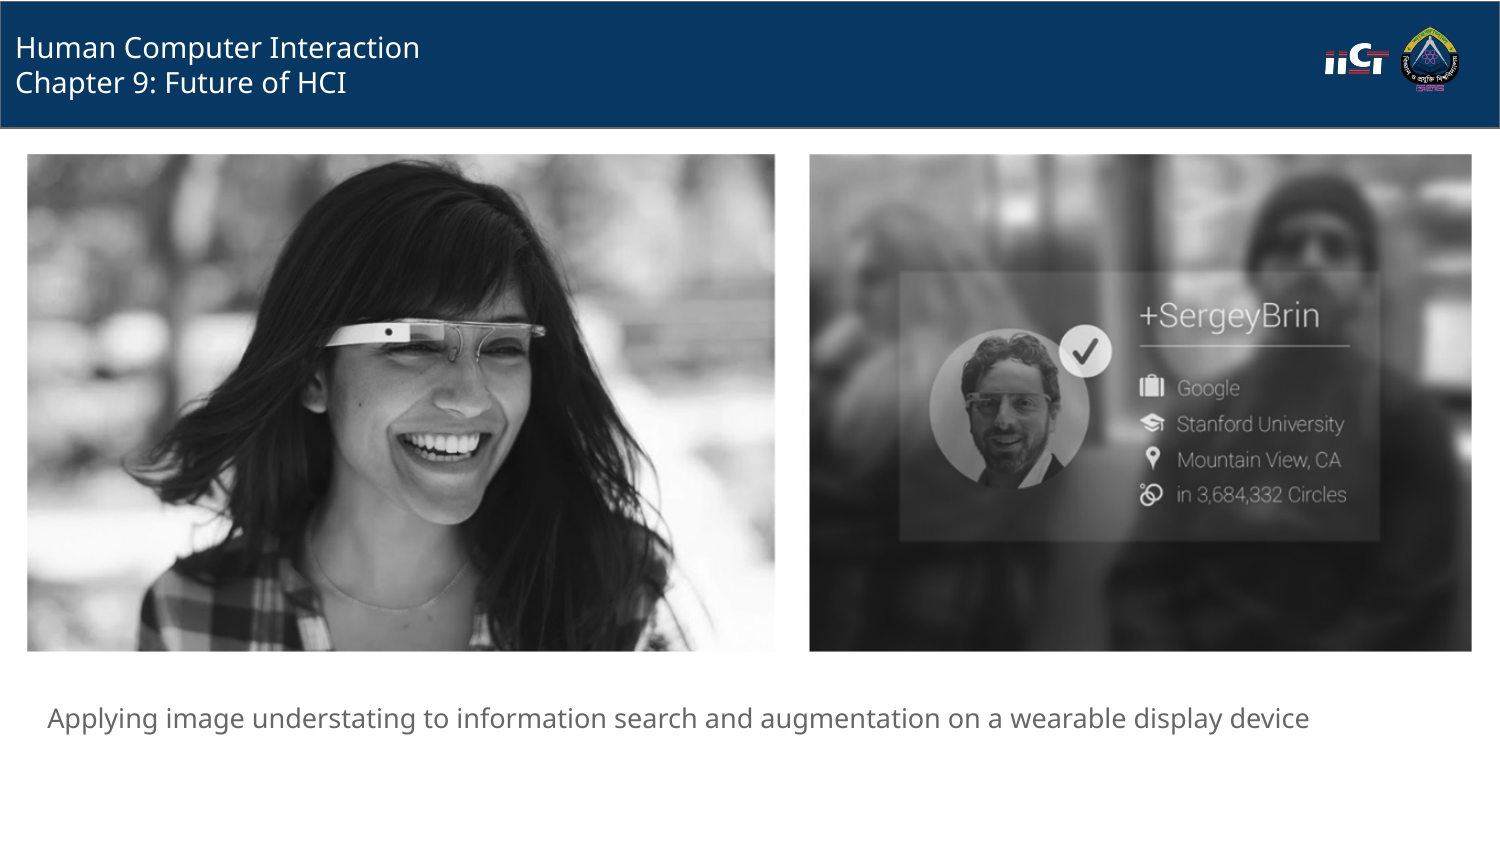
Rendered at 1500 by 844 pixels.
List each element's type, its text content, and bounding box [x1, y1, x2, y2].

picture [1324, 43, 1391, 75]
picture [1399, 26, 1460, 92]
text_box Applying image understating to information search and augmentation on a wearable display device [32, 686, 1478, 763]
picture [24, 152, 1476, 657]
text_box Human Computer Interaction Chapter 9: Future of HCI [0, 1, 1500, 128]
